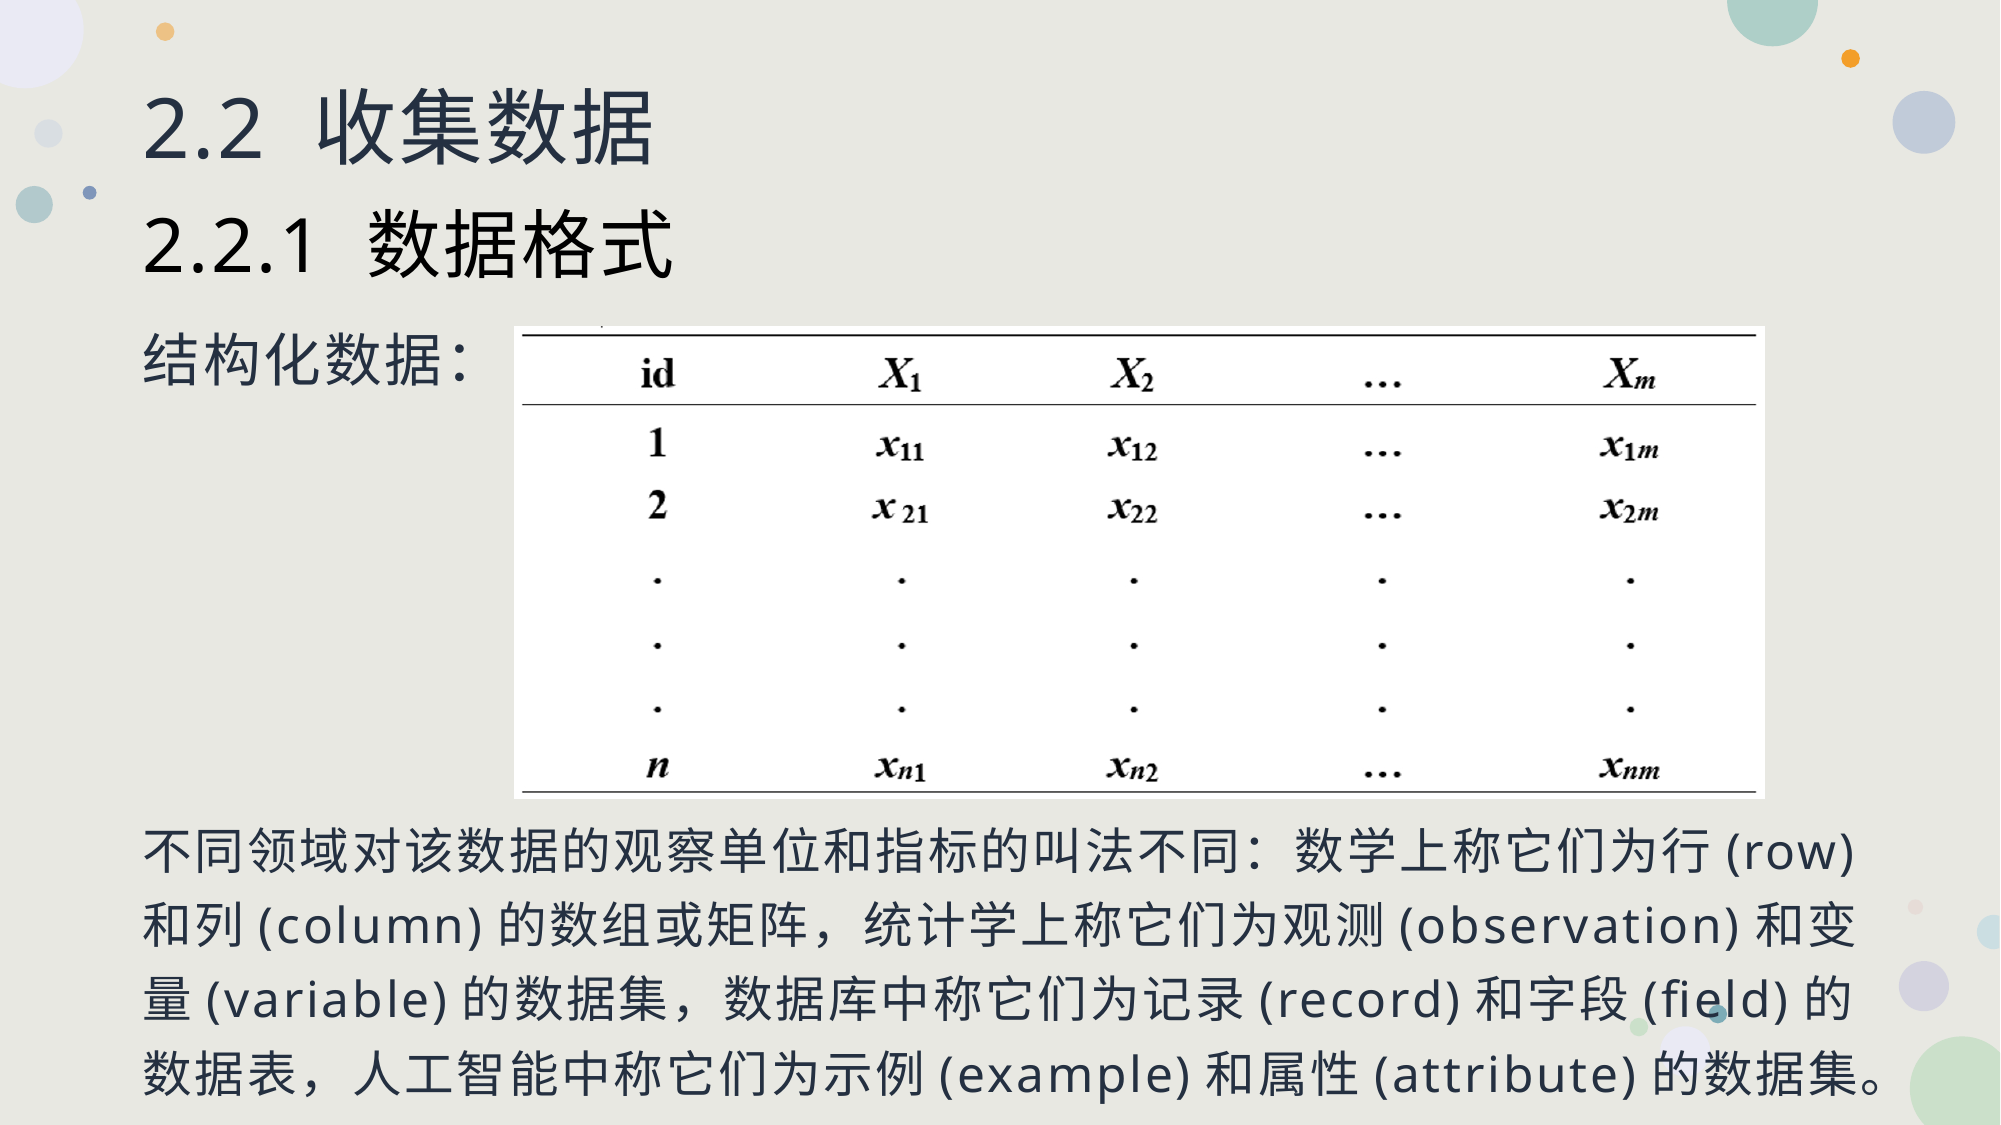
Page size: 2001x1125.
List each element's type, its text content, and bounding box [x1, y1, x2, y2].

title 2.2 收集数据 2.2.1 数据格式 [127, 59, 1877, 278]
list 结构化数据： 不同领域对该数据的观察单位和指标的叫法不同：数学上称它们为行(row)和列(column)的数组或矩阵，统计学上称它们为观测(observation)和变量(variable)的数据集，数据库中称它们为记录(record)和字段(field)的数据表，人工智能中称它们为示例(example)和属性(attribute)的数据集。 [127, 299, 1877, 1125]
picture [514, 326, 1765, 799]
